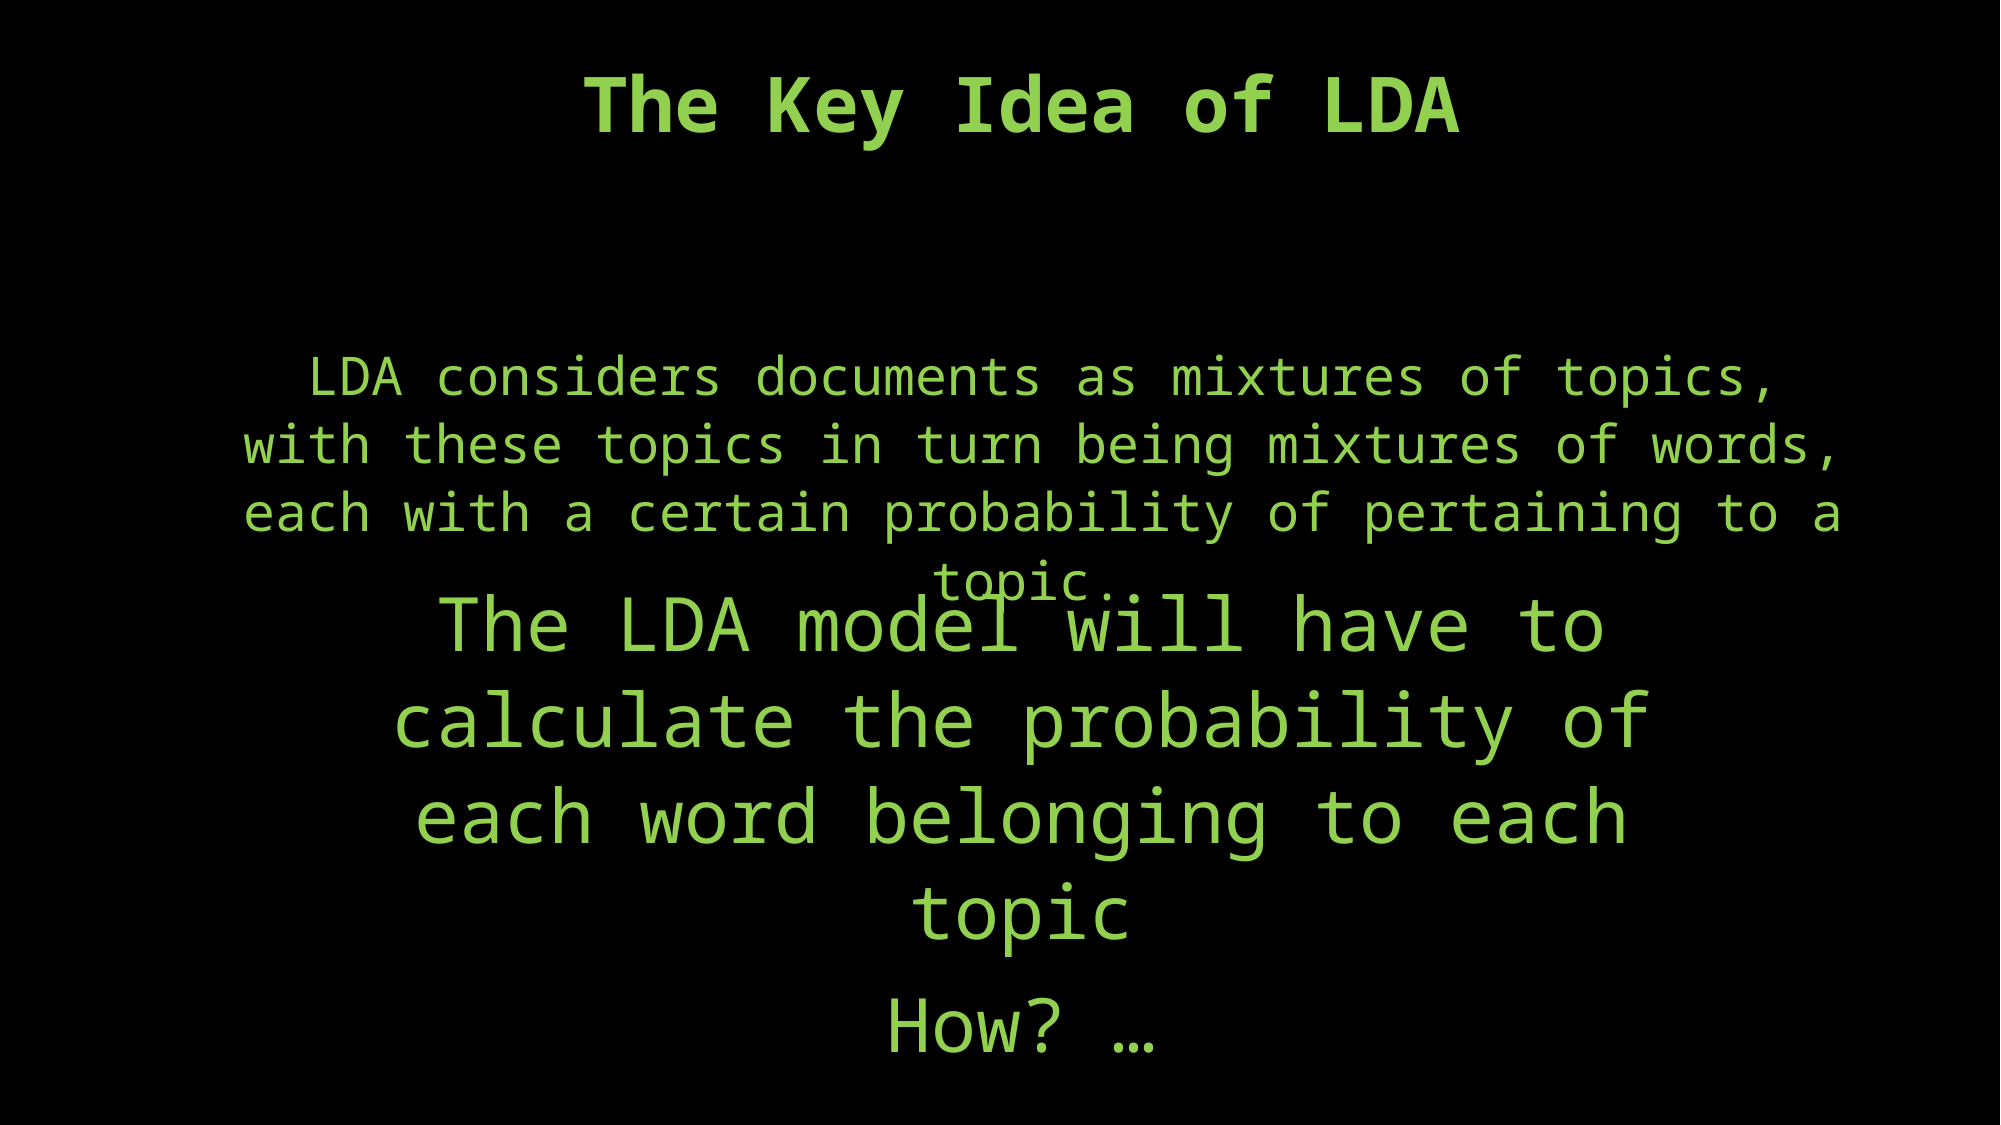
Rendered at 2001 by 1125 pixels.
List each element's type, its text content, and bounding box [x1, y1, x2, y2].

text_box The LDA model will have to calculate the probability of each word belonging to each topic How? … [265, 562, 1779, 1076]
list The Key Idea of LDA [496, 57, 1547, 158]
title LDA considers documents as mixtures of topics, with these topics in turn being mixtures of words, each with a certain probability of pertaining to a topic. [221, 324, 1866, 751]
